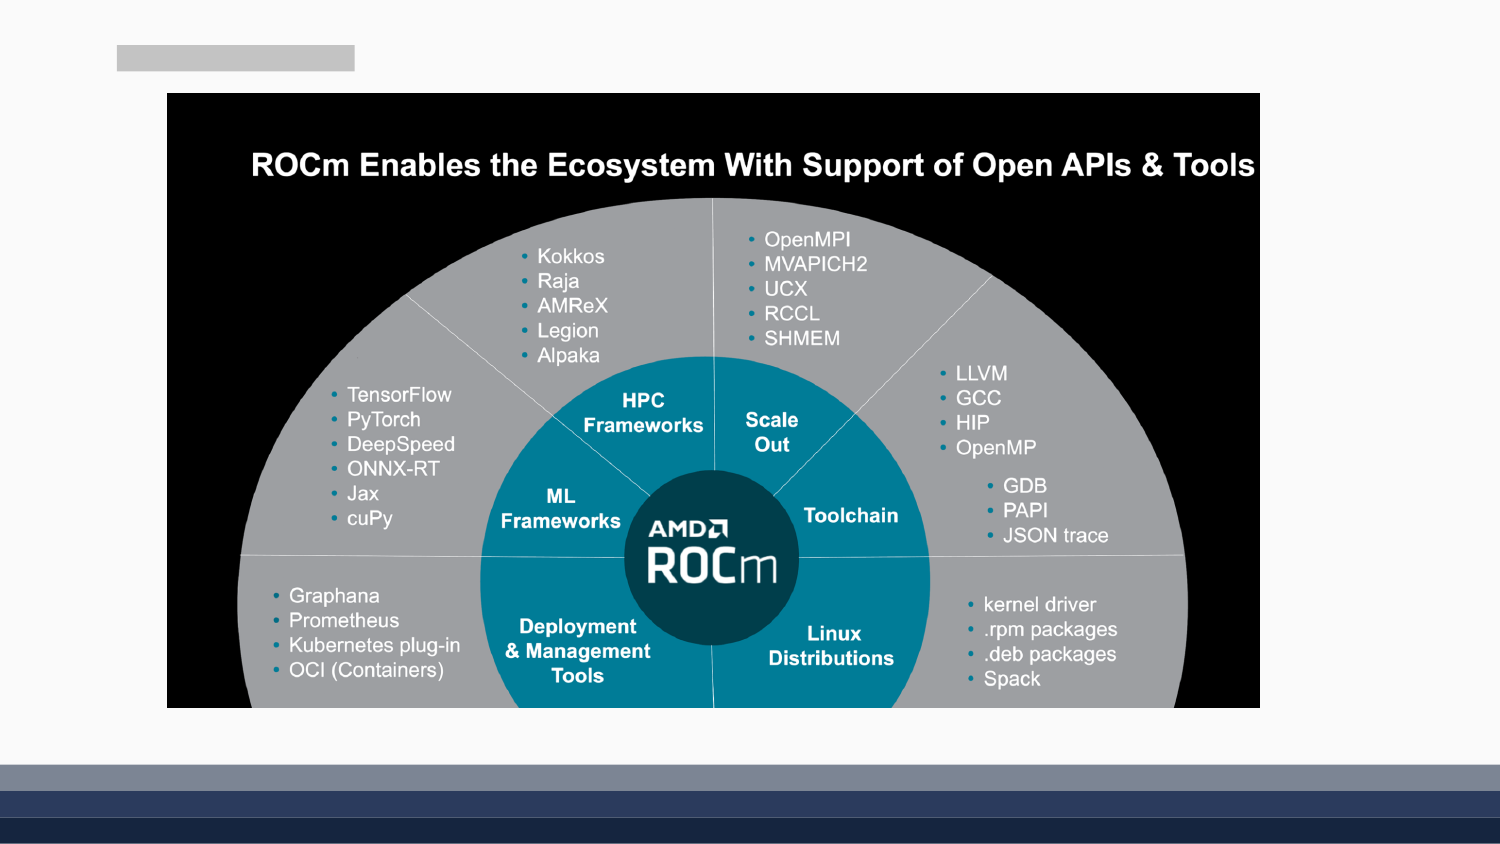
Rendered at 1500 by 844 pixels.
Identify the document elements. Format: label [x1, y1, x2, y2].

picture [167, 93, 1260, 708]
